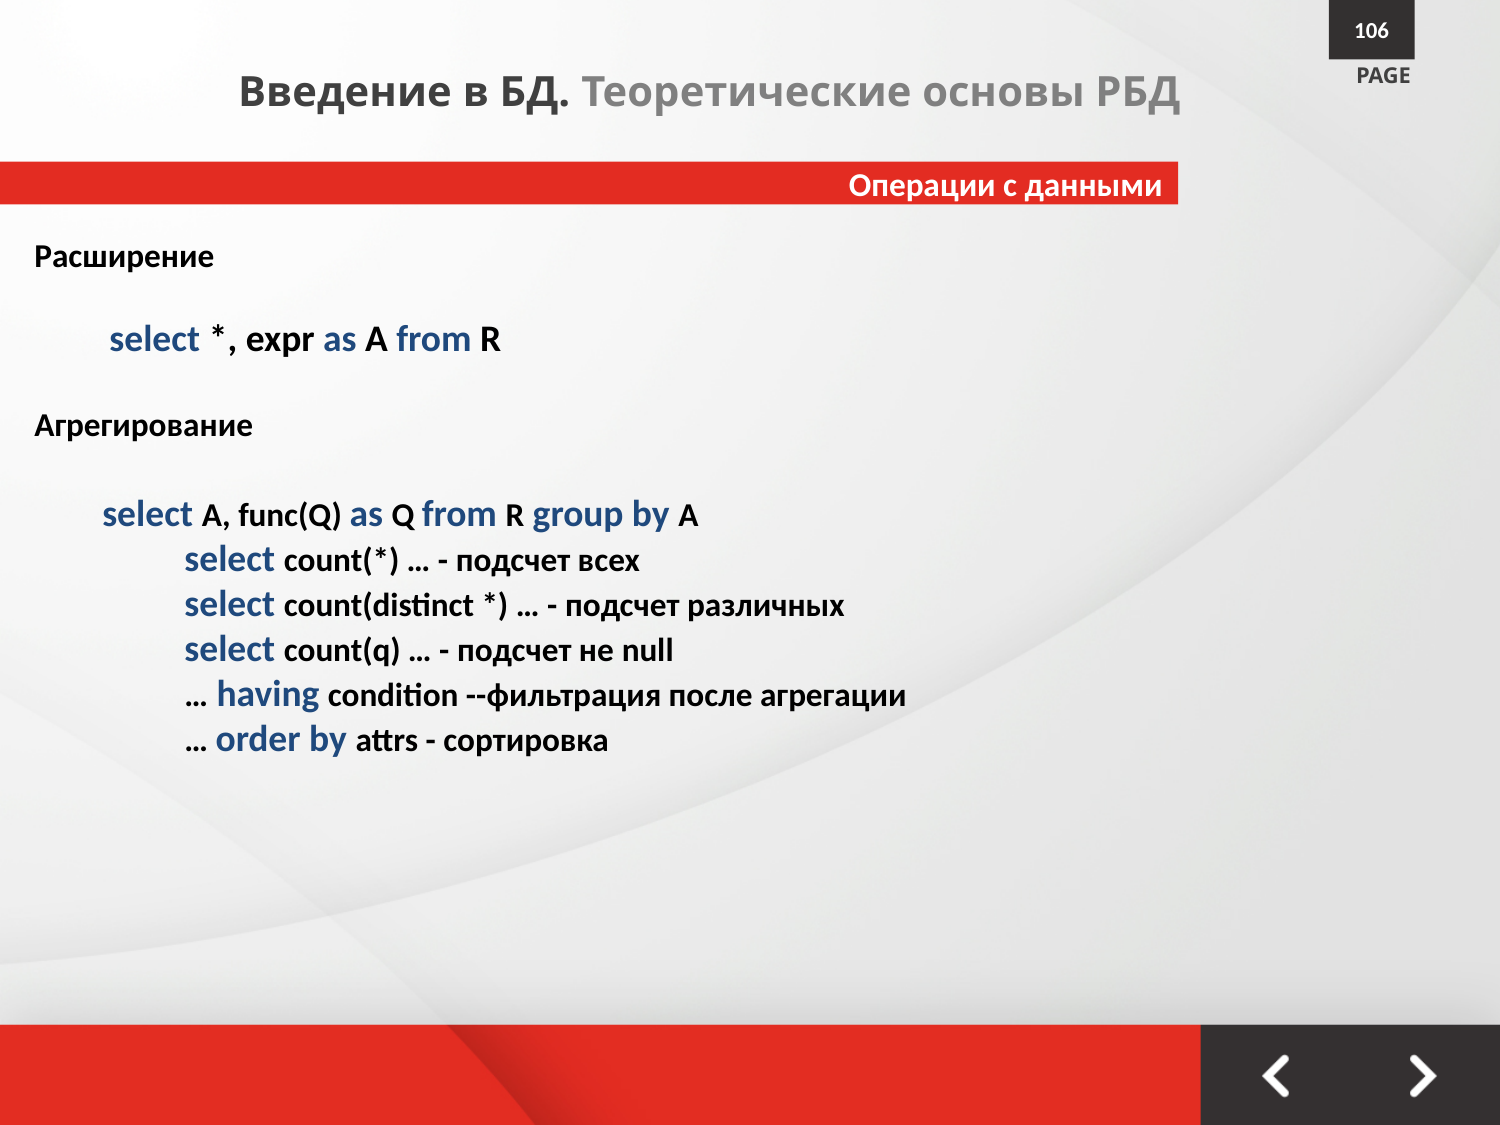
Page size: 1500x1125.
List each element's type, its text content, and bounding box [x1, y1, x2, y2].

text_box PAGE [1341, 54, 1426, 96]
text_box Введение в БД. Теоретические основы РБД [22, 57, 1196, 123]
subtitle Операции с данными [0, 161, 1179, 205]
text_box 106 [1327, 0, 1417, 61]
picture [0, 0, 1500, 1125]
